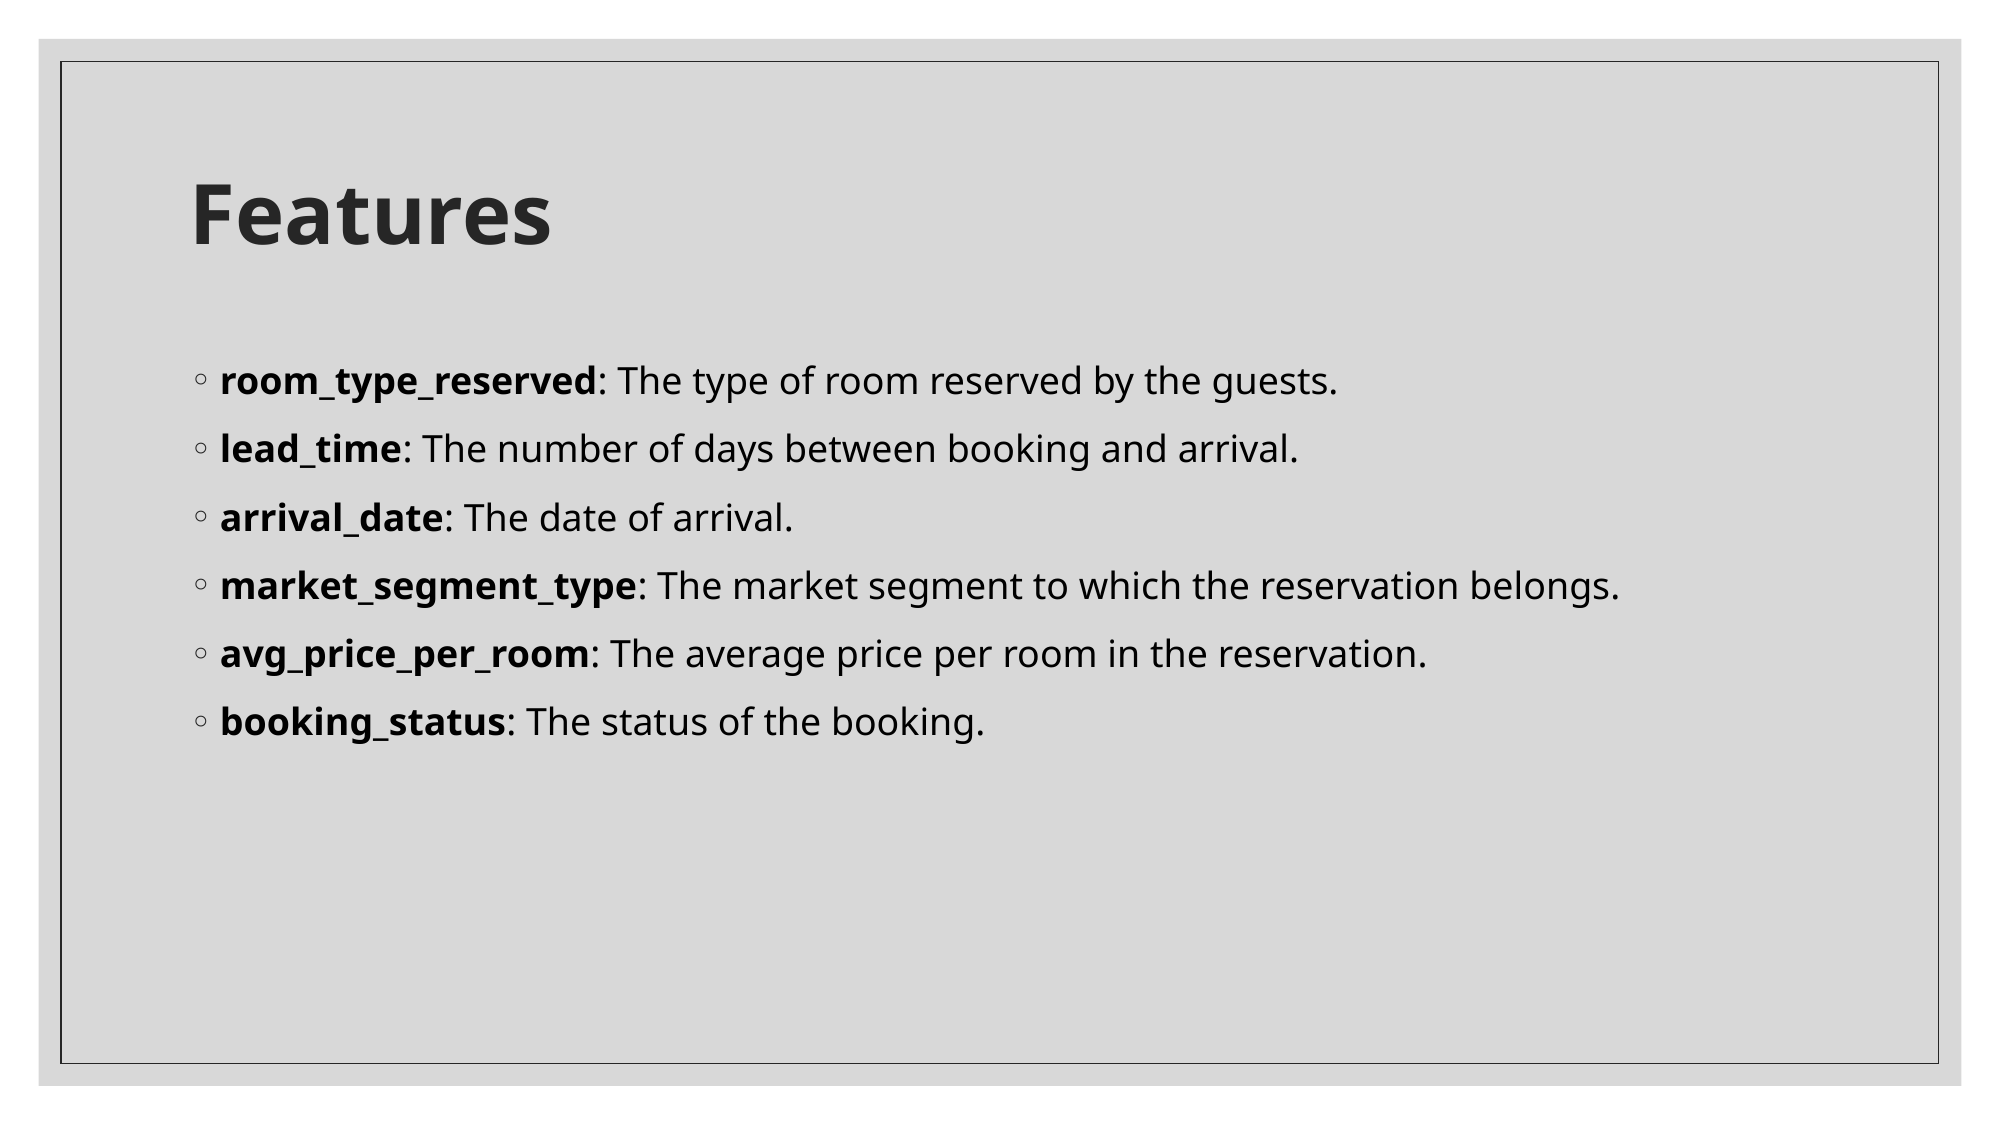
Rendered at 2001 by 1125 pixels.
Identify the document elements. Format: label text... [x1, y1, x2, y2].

list room_type_reserved: The type of room reserved by the guests. lead_time: The number of days between booking and arrival. arrival_date: The date of arrival. market_segment_type: The market segment to which the reservation belongs. avg_price_per_room: The average price per room in the reservation. booking_status: The status of the booking. [174, 345, 1825, 977]
title Features [174, 105, 1825, 331]
